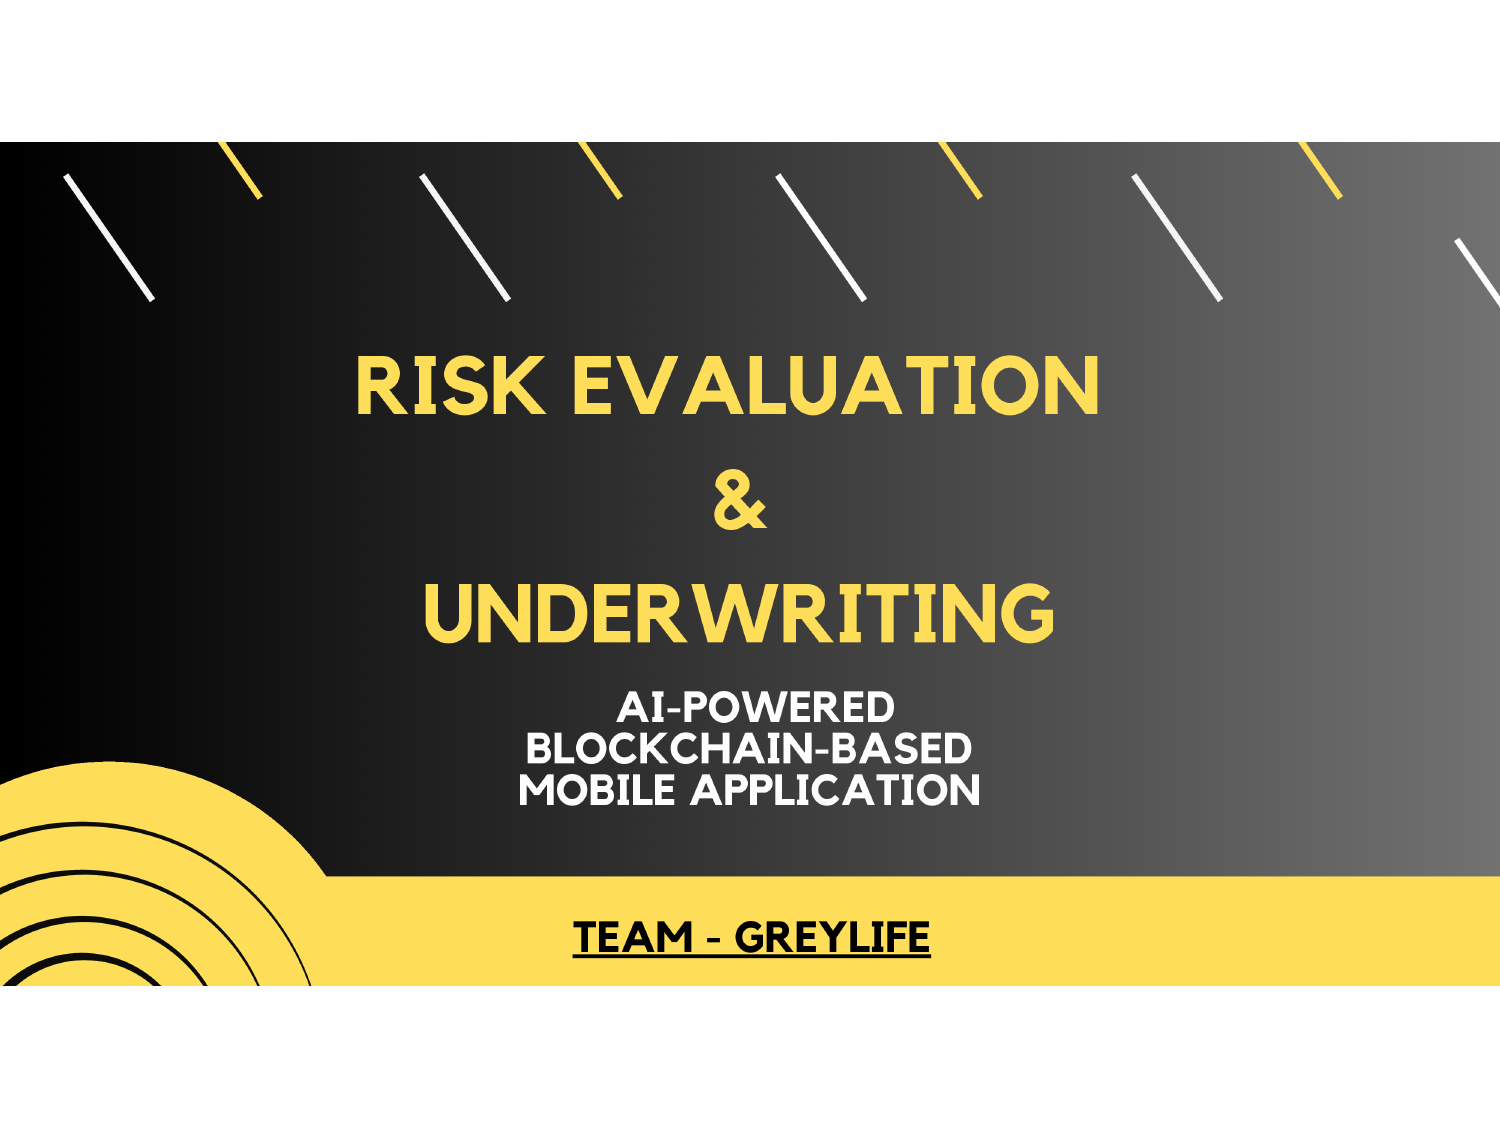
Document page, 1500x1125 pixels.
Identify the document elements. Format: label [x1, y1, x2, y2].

picture [0, 141, 1500, 987]
